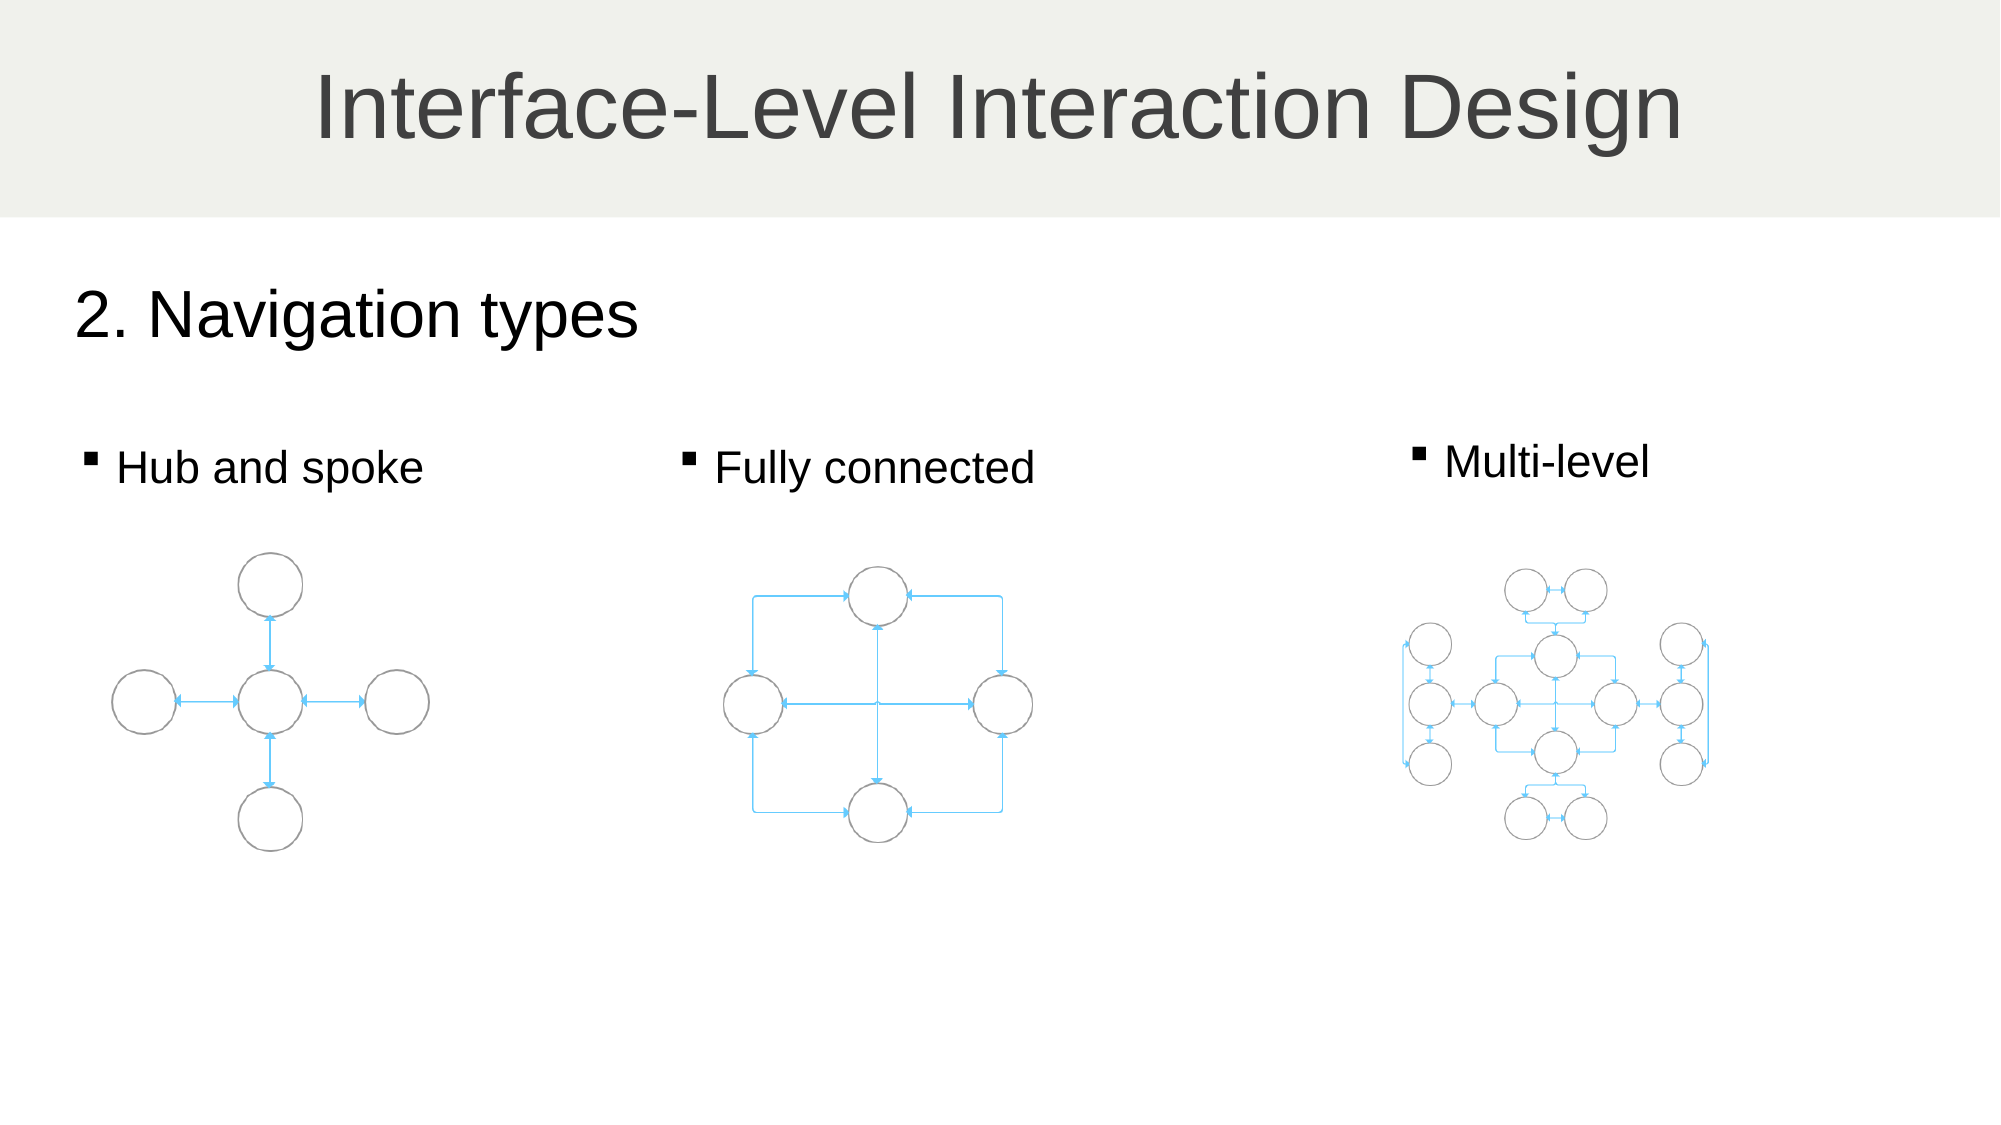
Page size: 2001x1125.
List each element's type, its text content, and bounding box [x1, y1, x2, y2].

list 2. Navigation types [59, 247, 1889, 390]
title Interface-Level Interaction Design [0, 0, 2000, 218]
picture [108, 546, 432, 859]
text_box Hub and spoke [26, 419, 475, 500]
text_box Fully connected [624, 419, 1051, 500]
picture [713, 552, 1037, 853]
picture [1391, 561, 1715, 844]
text_box Multi-level [1354, 413, 1666, 495]
